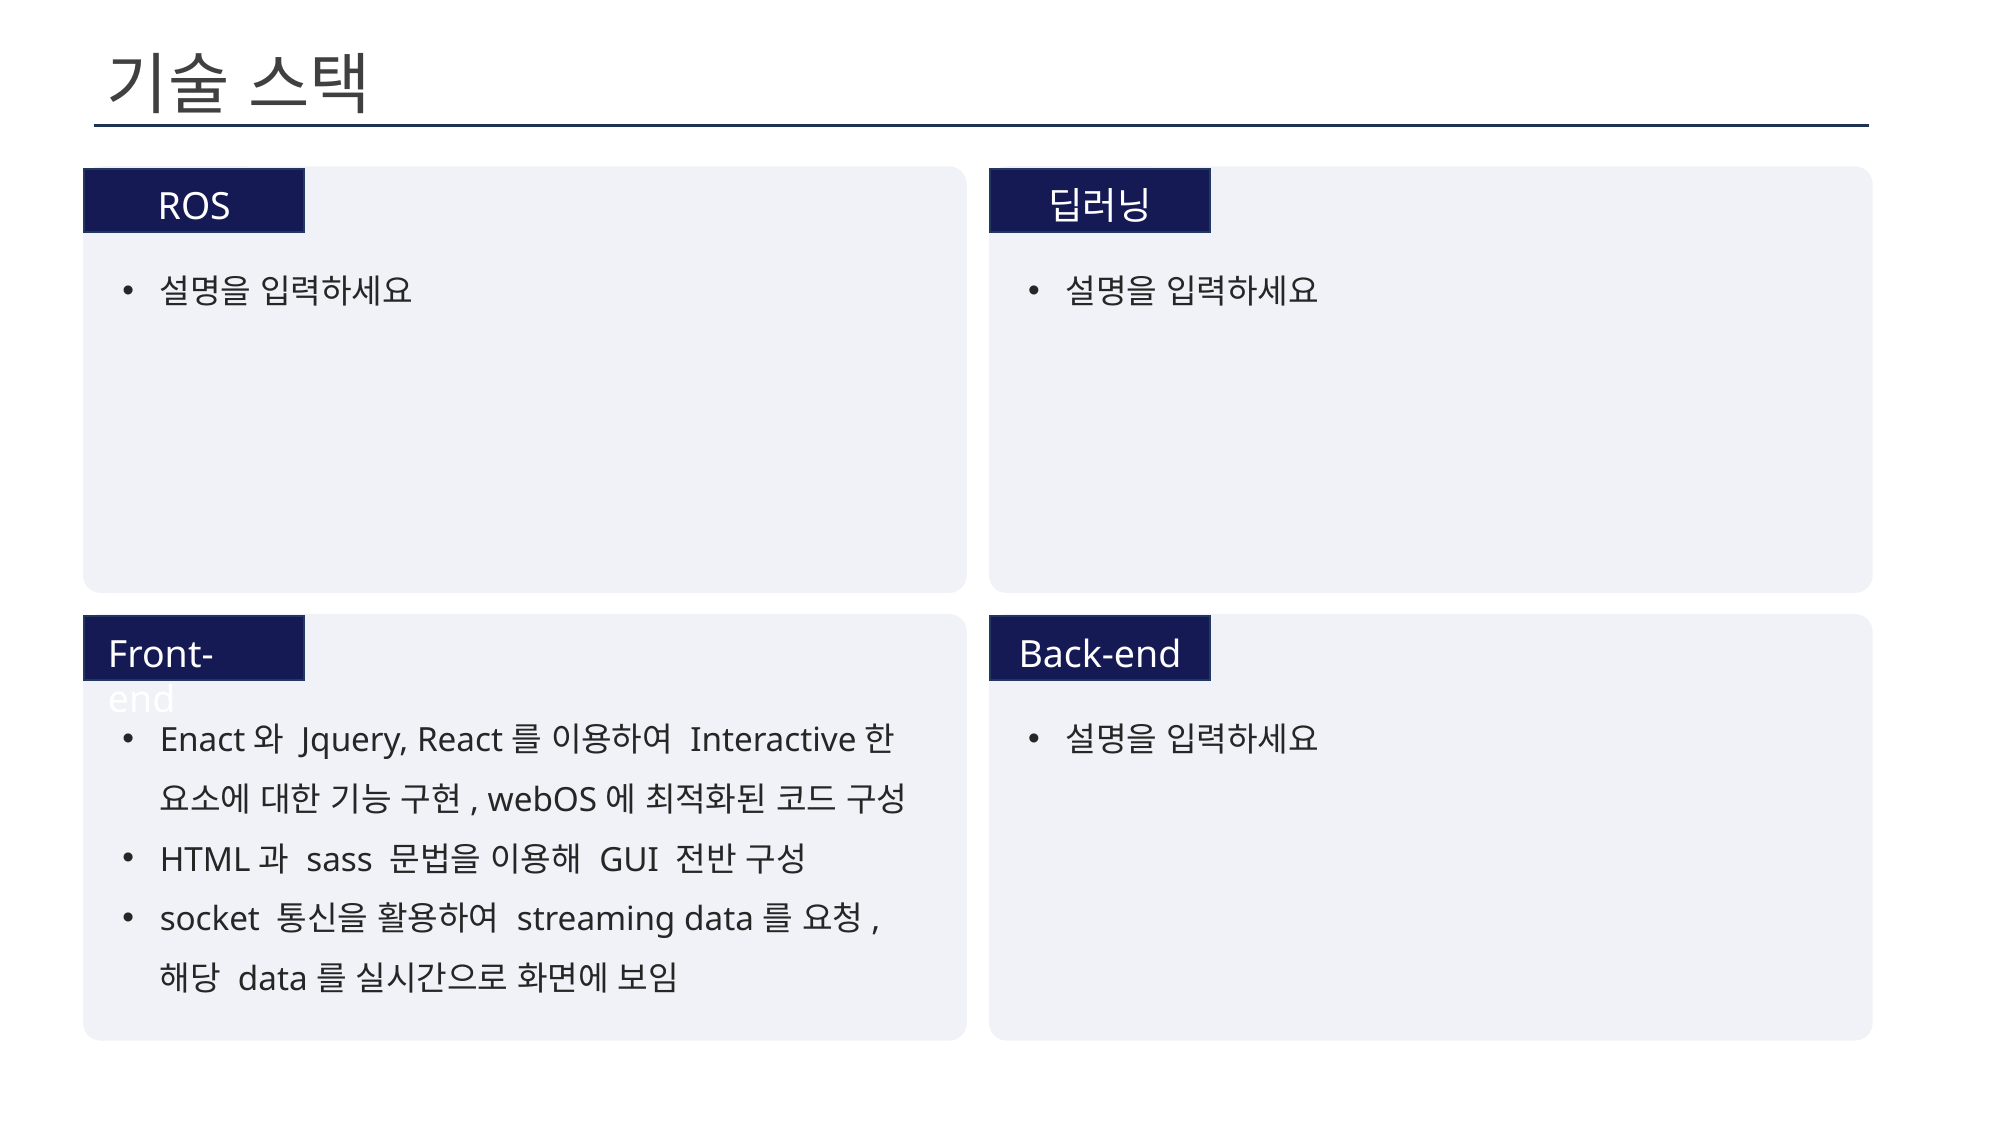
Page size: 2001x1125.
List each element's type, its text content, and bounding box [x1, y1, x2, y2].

text_box 기술 스택 [91, 34, 1217, 130]
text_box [83, 613, 967, 1041]
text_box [988, 166, 1873, 593]
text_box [83, 166, 967, 593]
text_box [988, 613, 1873, 1041]
